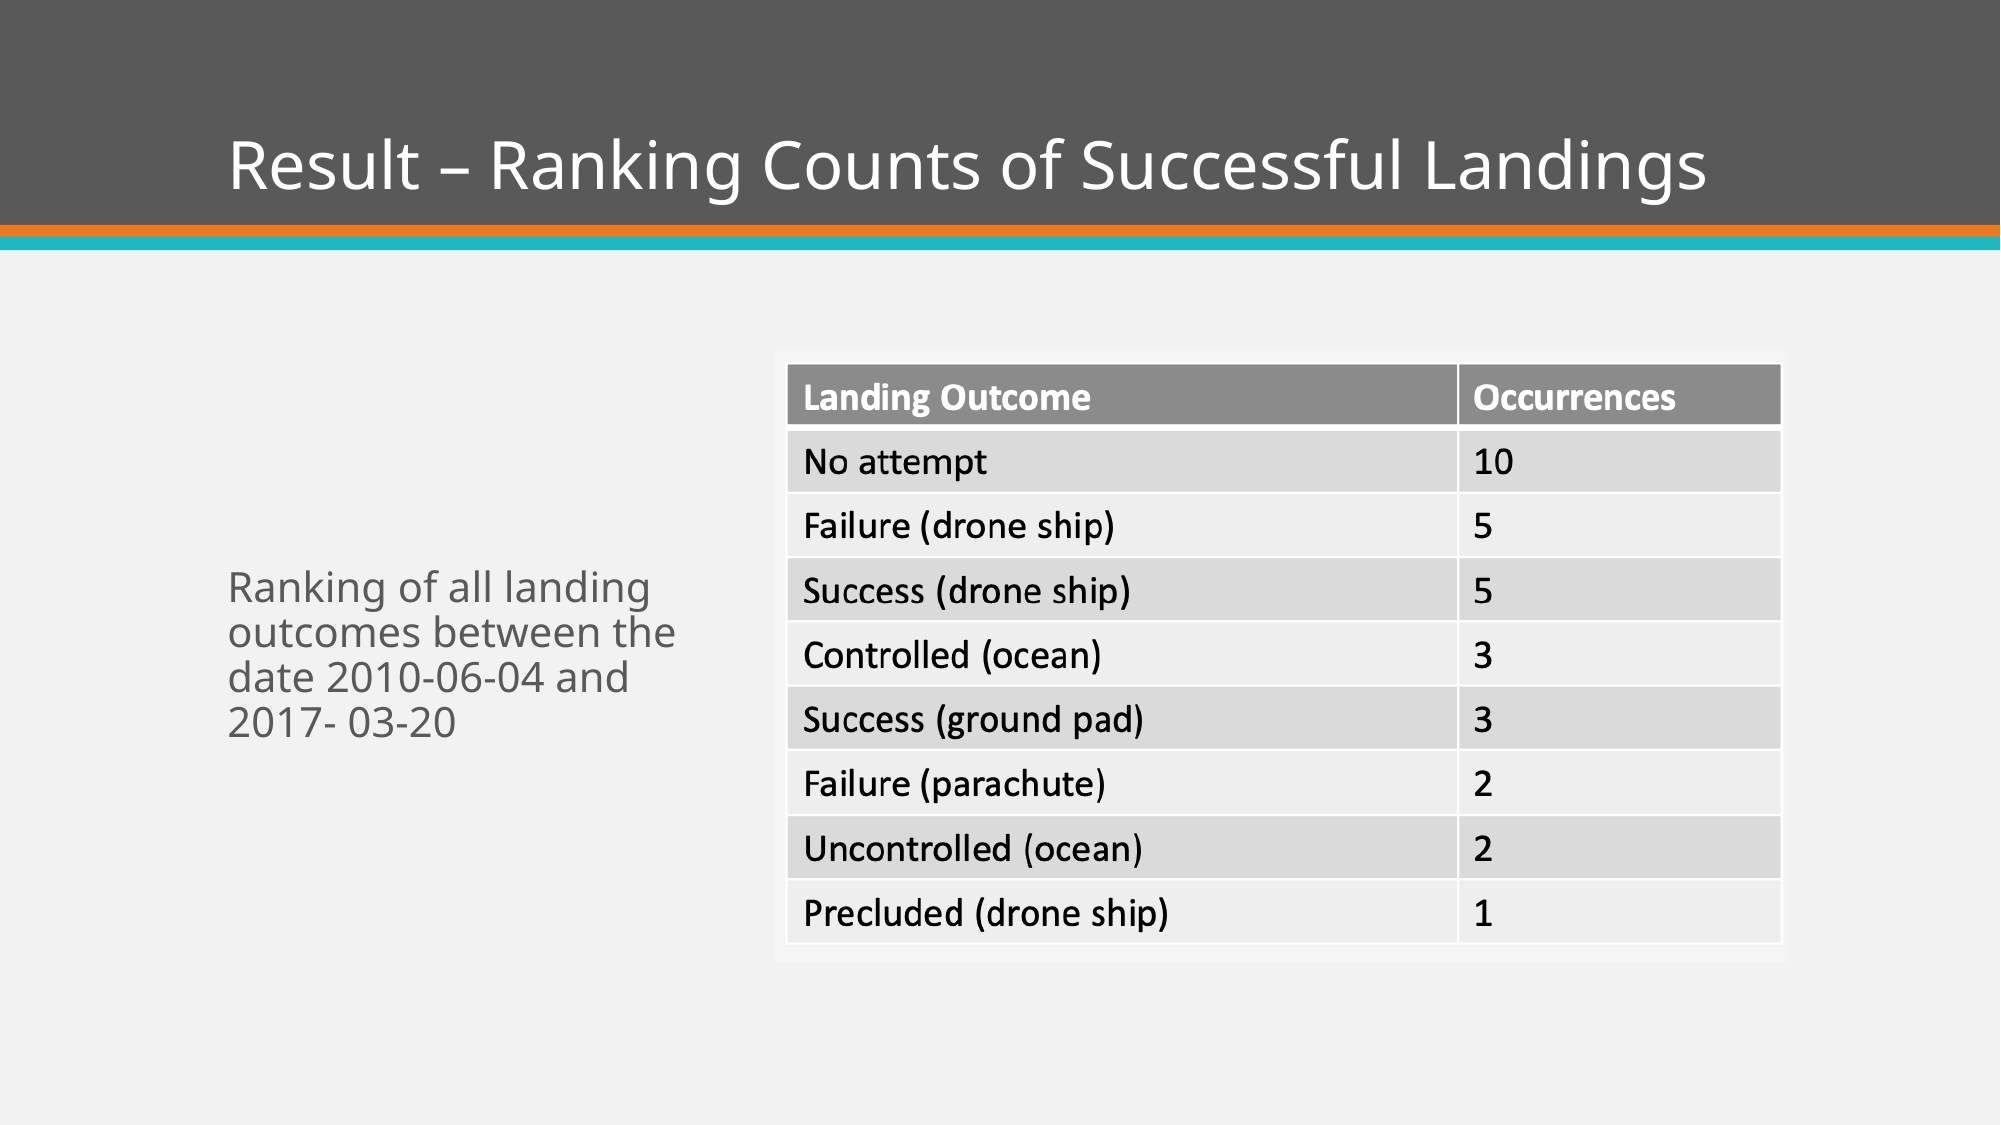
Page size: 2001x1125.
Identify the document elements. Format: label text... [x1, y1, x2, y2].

text_box Ranking of all landing outcomes between the date 2010-06-04 and 2017- 03-20 [212, 299, 708, 1013]
title Result – Ranking Counts of Successful Landings [212, 41, 1788, 212]
picture [774, 351, 1788, 962]
